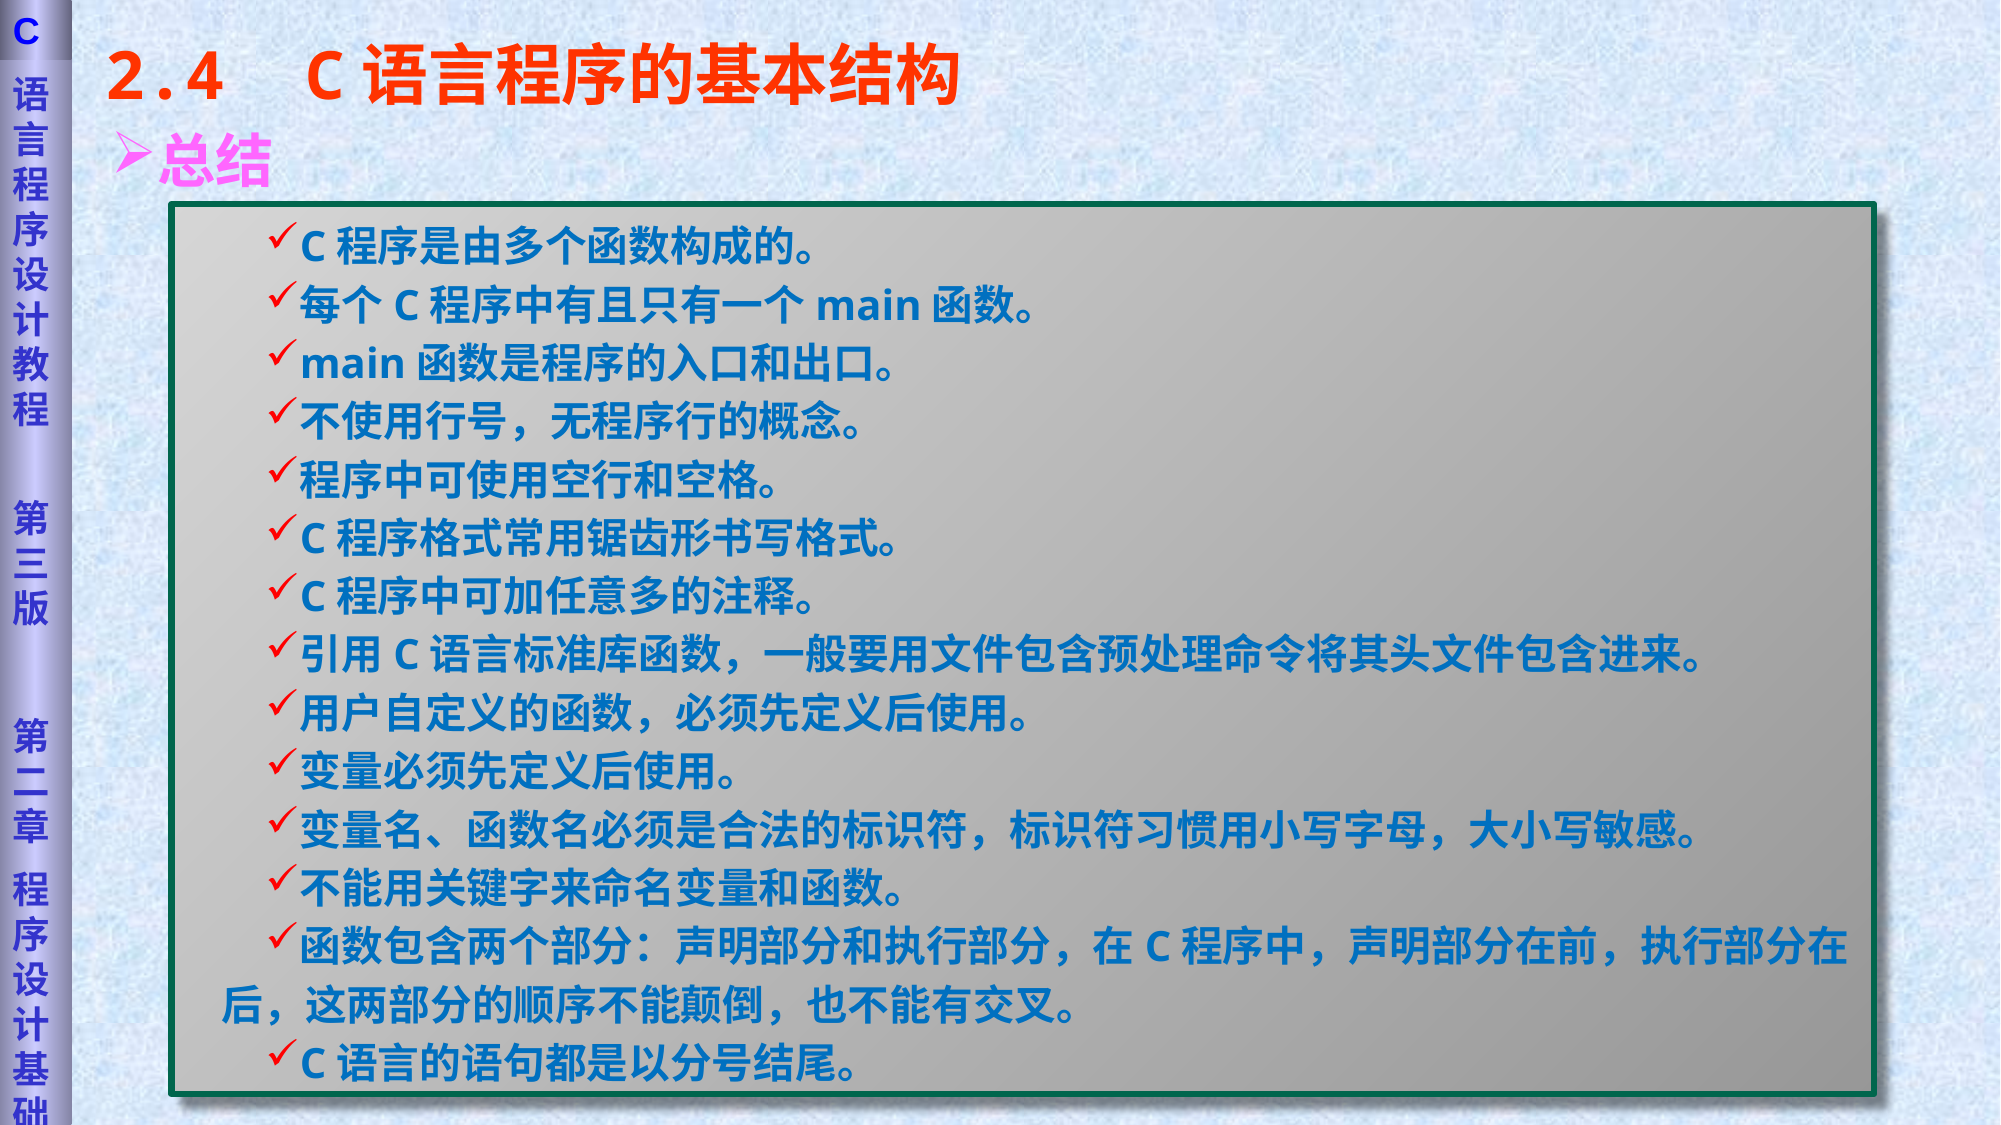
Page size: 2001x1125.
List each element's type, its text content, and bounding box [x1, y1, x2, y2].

text_box C程序是由多个函数构成的。 每个C程序中有且只有一个main函数。 main函数是程序的入口和出口。 不使用行号，无程序行的概念。 程序中可使用空行和空格。 C程序格式常用锯齿形书写格式。 C程序中可加任意多的注释。 引用C语言标准库函数，一般要用文件包含预处理命令将其头文件包含进来。 用户自定义的函数，必须先定义后使用。 变量必须先定义后使用。 变量名、函数名必须是合法的标识符，标识符习惯用小写字母，大小写敏感。 不能用关键字来命名变量和函数。 函数包含两个部分：声明部分和执行部分，在C程序中，声明部分在前，执行部分在后，这两部分的顺序不能颠倒，也不能有交叉。 C语言的语句都是以分号结尾。 [169, 202, 1876, 1096]
picture [72, 0, 2001, 1125]
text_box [0, 0, 72, 1125]
text_box 总结 [96, 116, 290, 202]
text_box 2.4 C语言程序的基本结构 [90, 25, 1410, 121]
